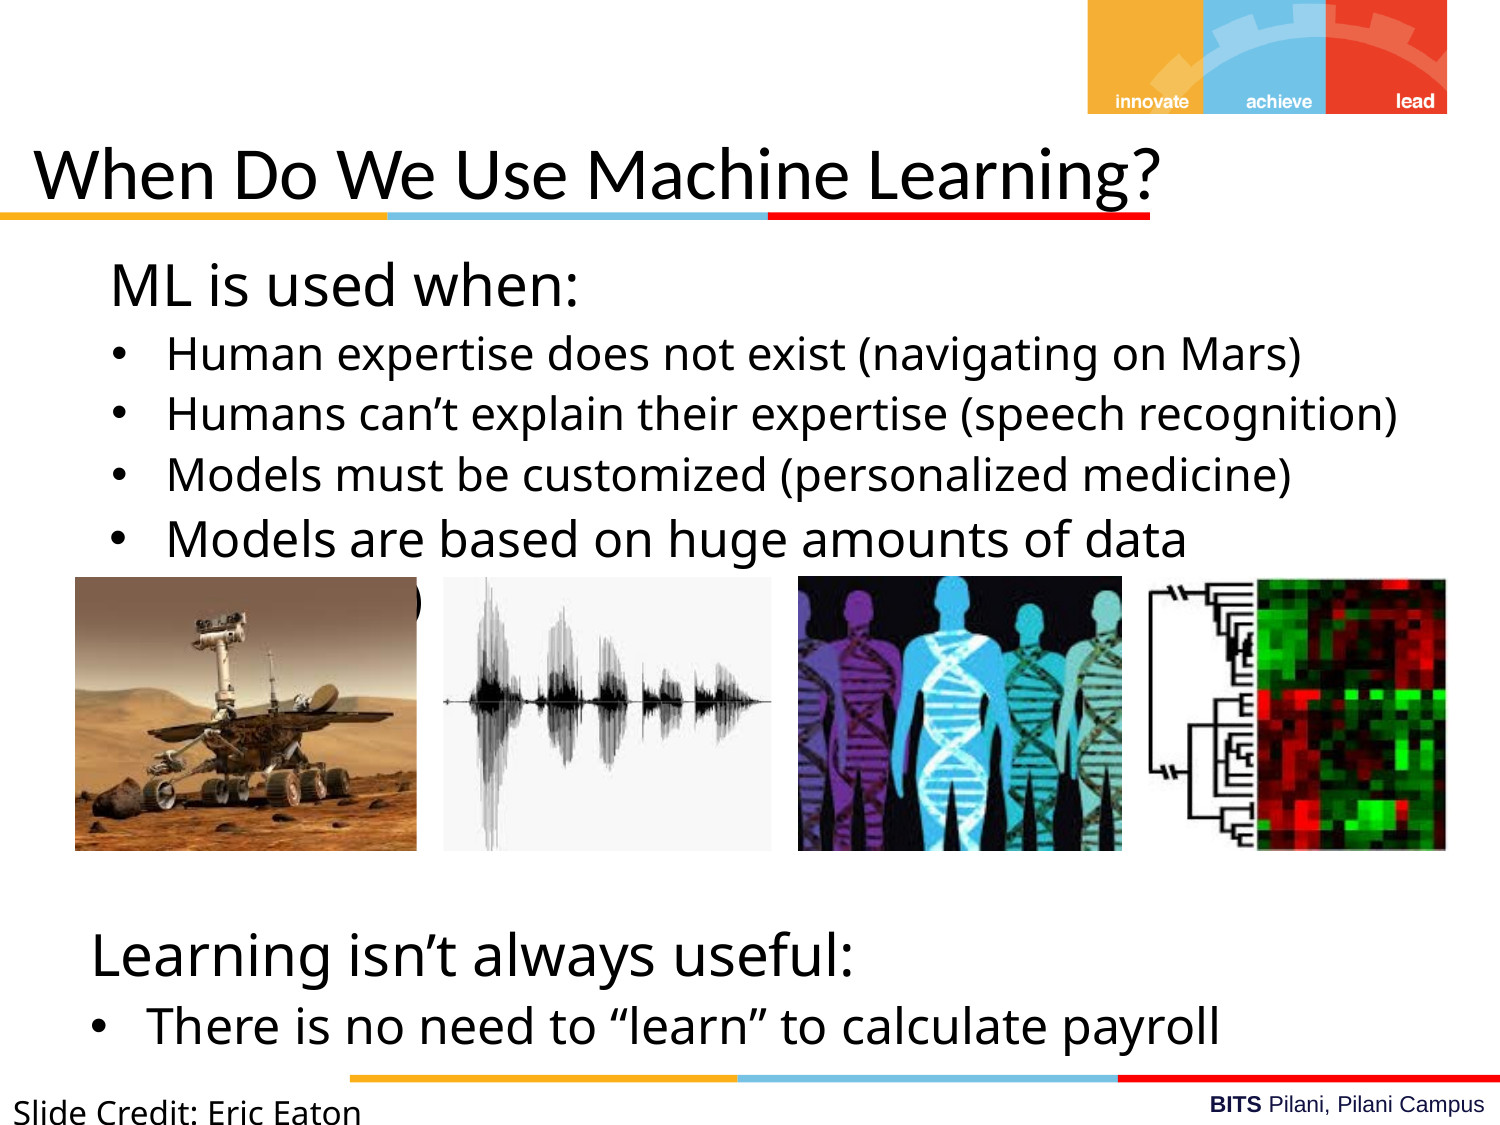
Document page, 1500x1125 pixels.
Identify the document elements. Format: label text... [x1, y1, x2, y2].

text_box [1148, 577, 1449, 851]
text_box [75, 577, 417, 851]
text_box ML is used when: Human expertise does not exist (navigating on Mars) Humans can’t explain their expertise (speech recognition) Models must be customized (personalized medicine) Models are based on huge amounts of data (genomics) [107, 237, 1449, 557]
text_box [798, 576, 1122, 851]
text_box [443, 577, 772, 851]
title When Do We Use Machine Learning? [31, 122, 1251, 227]
text_box Learning isn’t always useful: There is no need to “learn” to calculate payroll Slide Credit: Eric Eaton [12, 907, 1269, 1125]
picture [1087, 0, 1448, 114]
text_box [1394, 1053, 1449, 1088]
